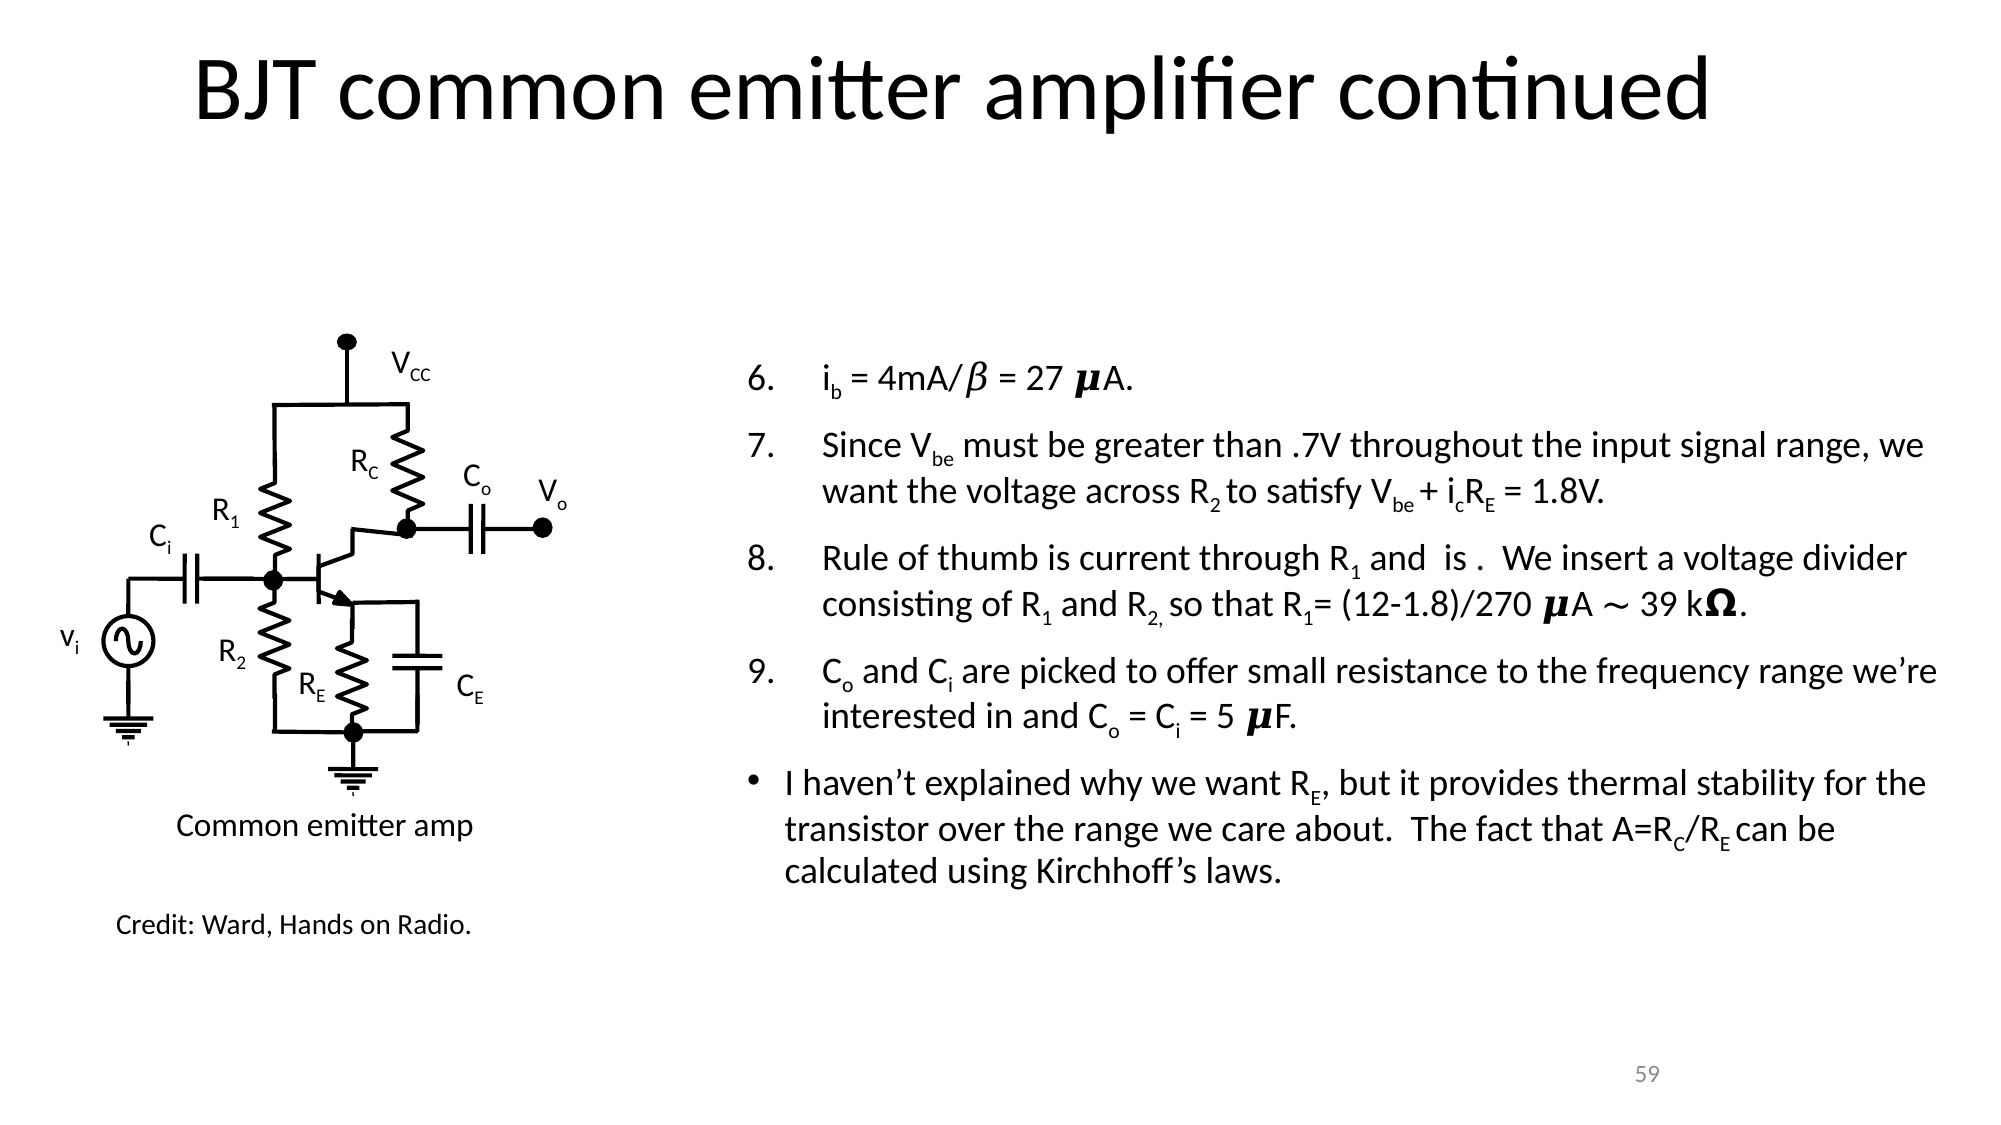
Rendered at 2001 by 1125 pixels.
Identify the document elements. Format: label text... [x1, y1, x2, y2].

slide_number 59 [1325, 1042, 1675, 1103]
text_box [44, 332, 590, 851]
text_box Credit: Ward, Hands on Radio. [101, 898, 488, 948]
text_box BJT common emitter amplifier continued [12, 18, 1896, 161]
